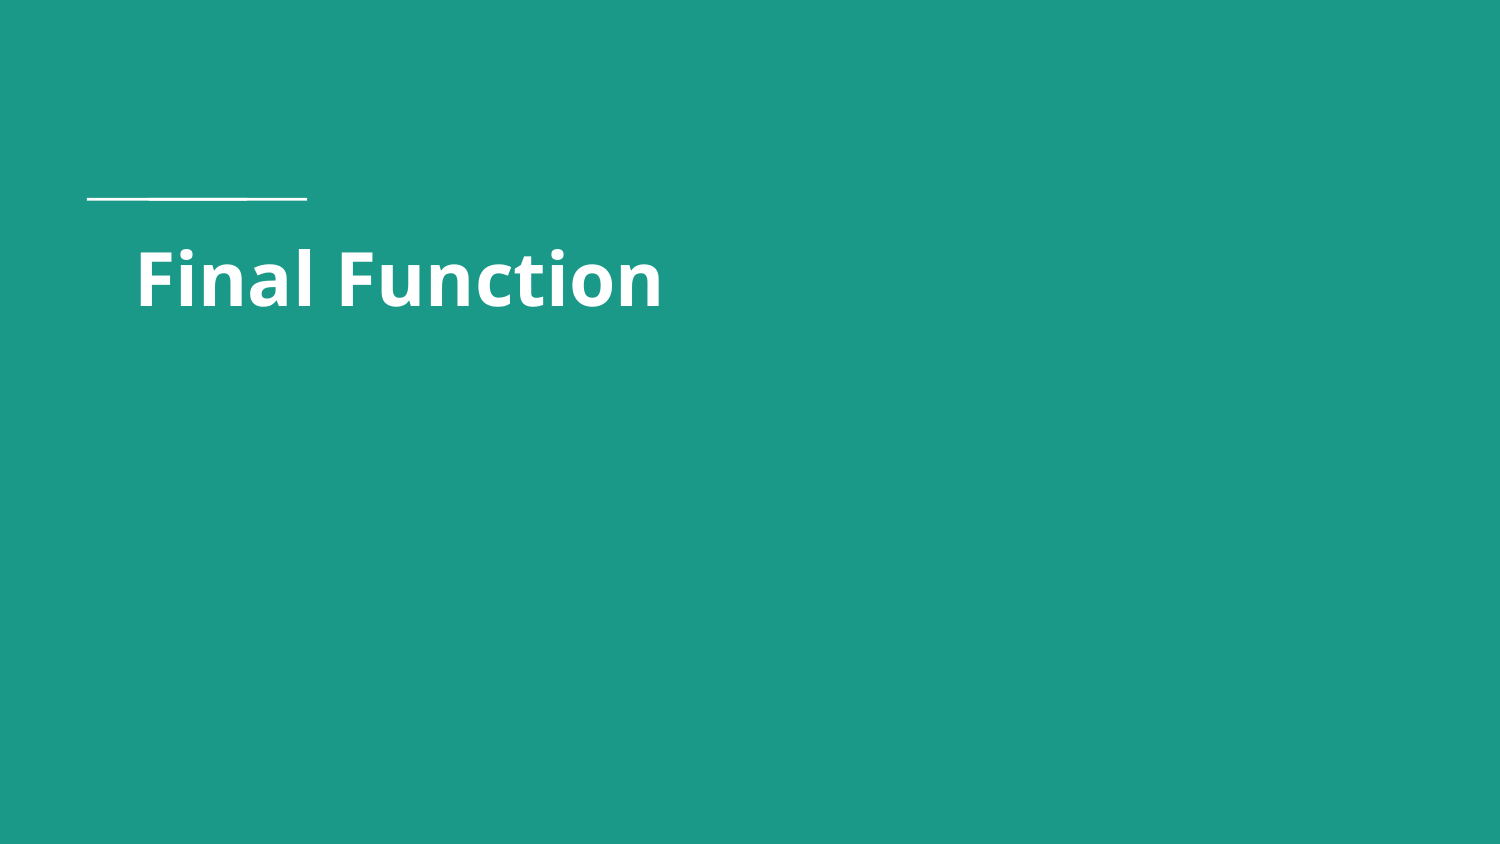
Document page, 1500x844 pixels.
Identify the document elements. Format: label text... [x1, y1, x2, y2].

title Final Function [119, 216, 1381, 466]
